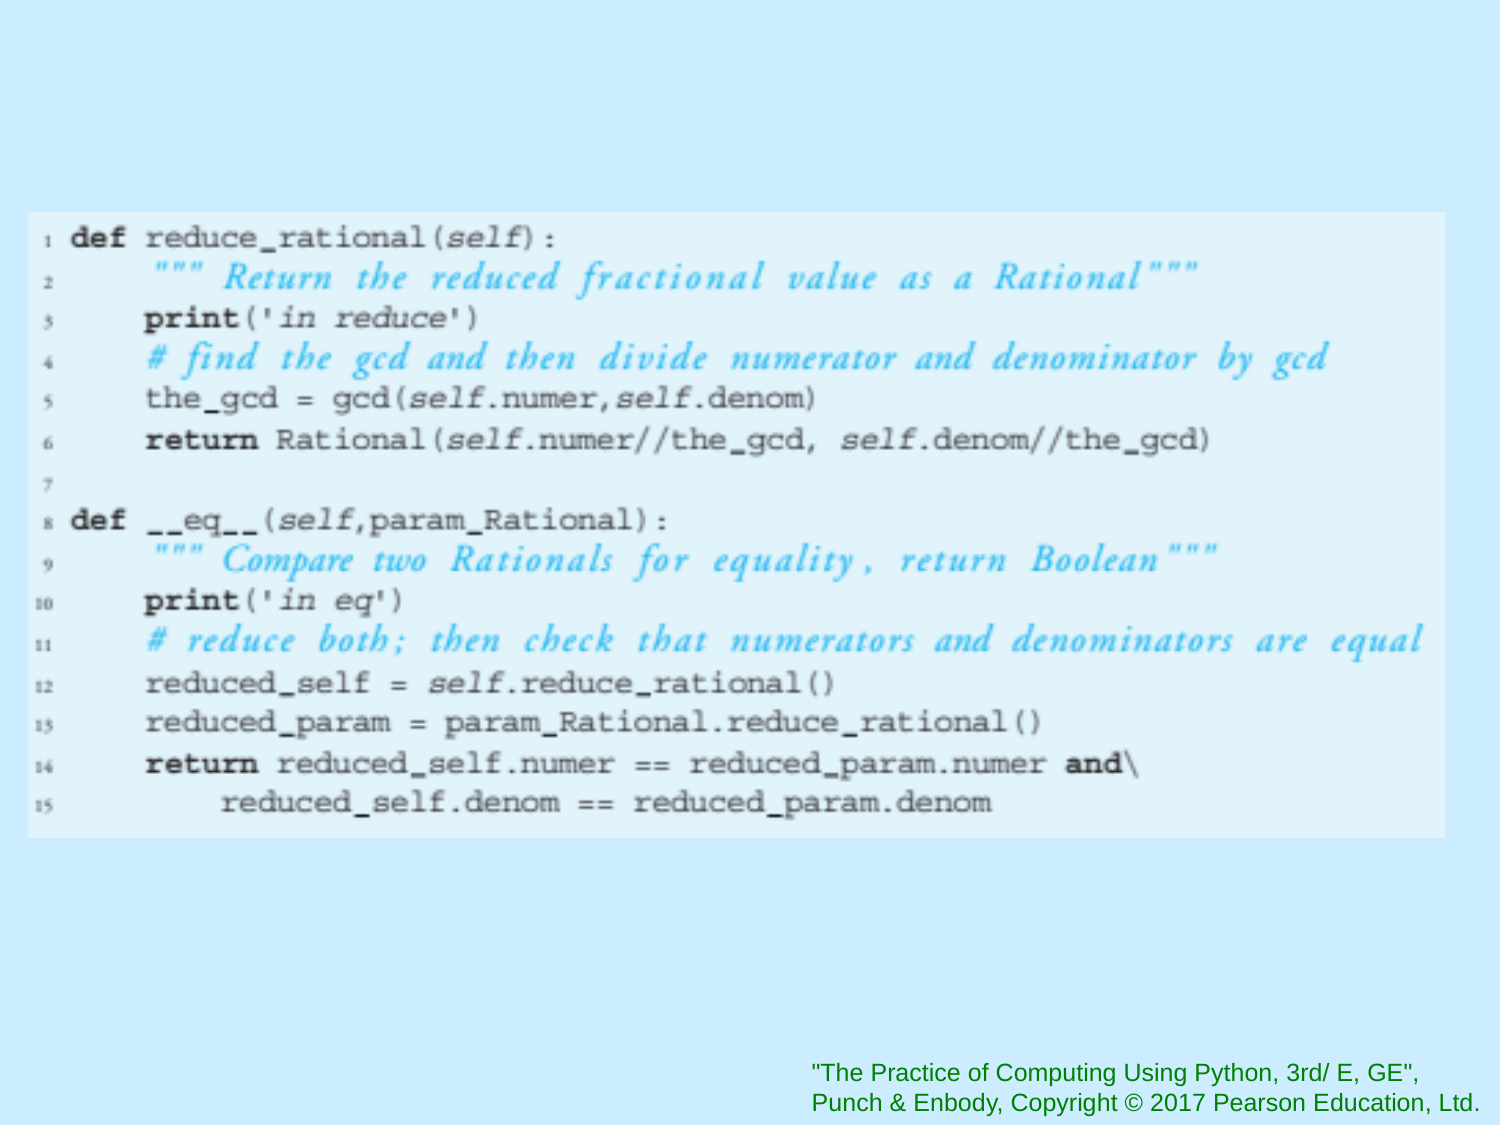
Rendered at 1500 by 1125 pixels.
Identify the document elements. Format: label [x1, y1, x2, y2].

list [26, 212, 1446, 838]
